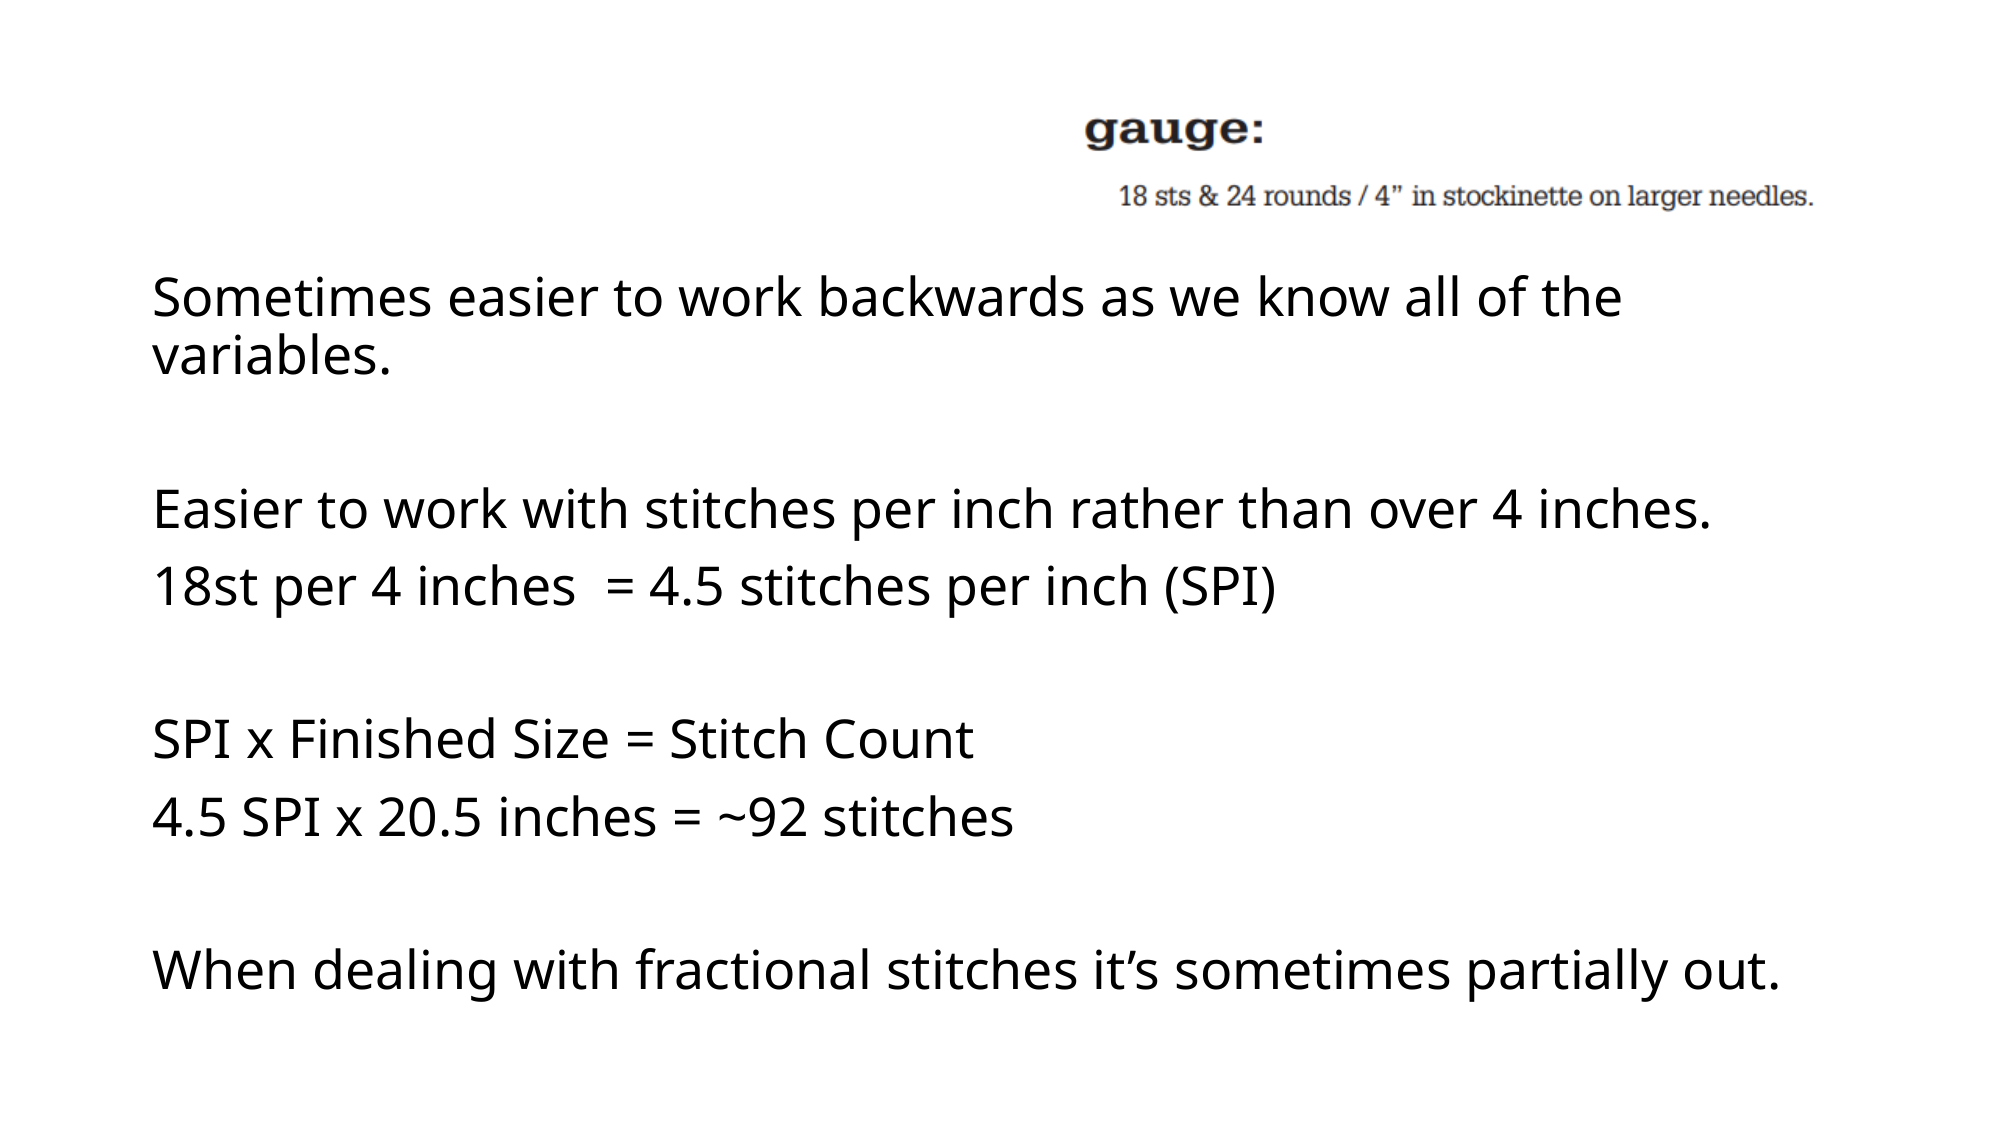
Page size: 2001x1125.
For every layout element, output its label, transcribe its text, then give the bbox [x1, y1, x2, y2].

list Sometimes easier to work backwards as we know all of the variables. Easier to work with stitches per inch rather than over 4 inches. 18st per 4 inches = 4.5 stitches per inch (SPI) SPI x Finished Size = Stitch Count 4.5 SPI x 20.5 inches = ~92 stitches When dealing with fractional stitches it’s sometimes partially out. [137, 262, 1863, 1014]
picture [1028, 88, 1849, 249]
